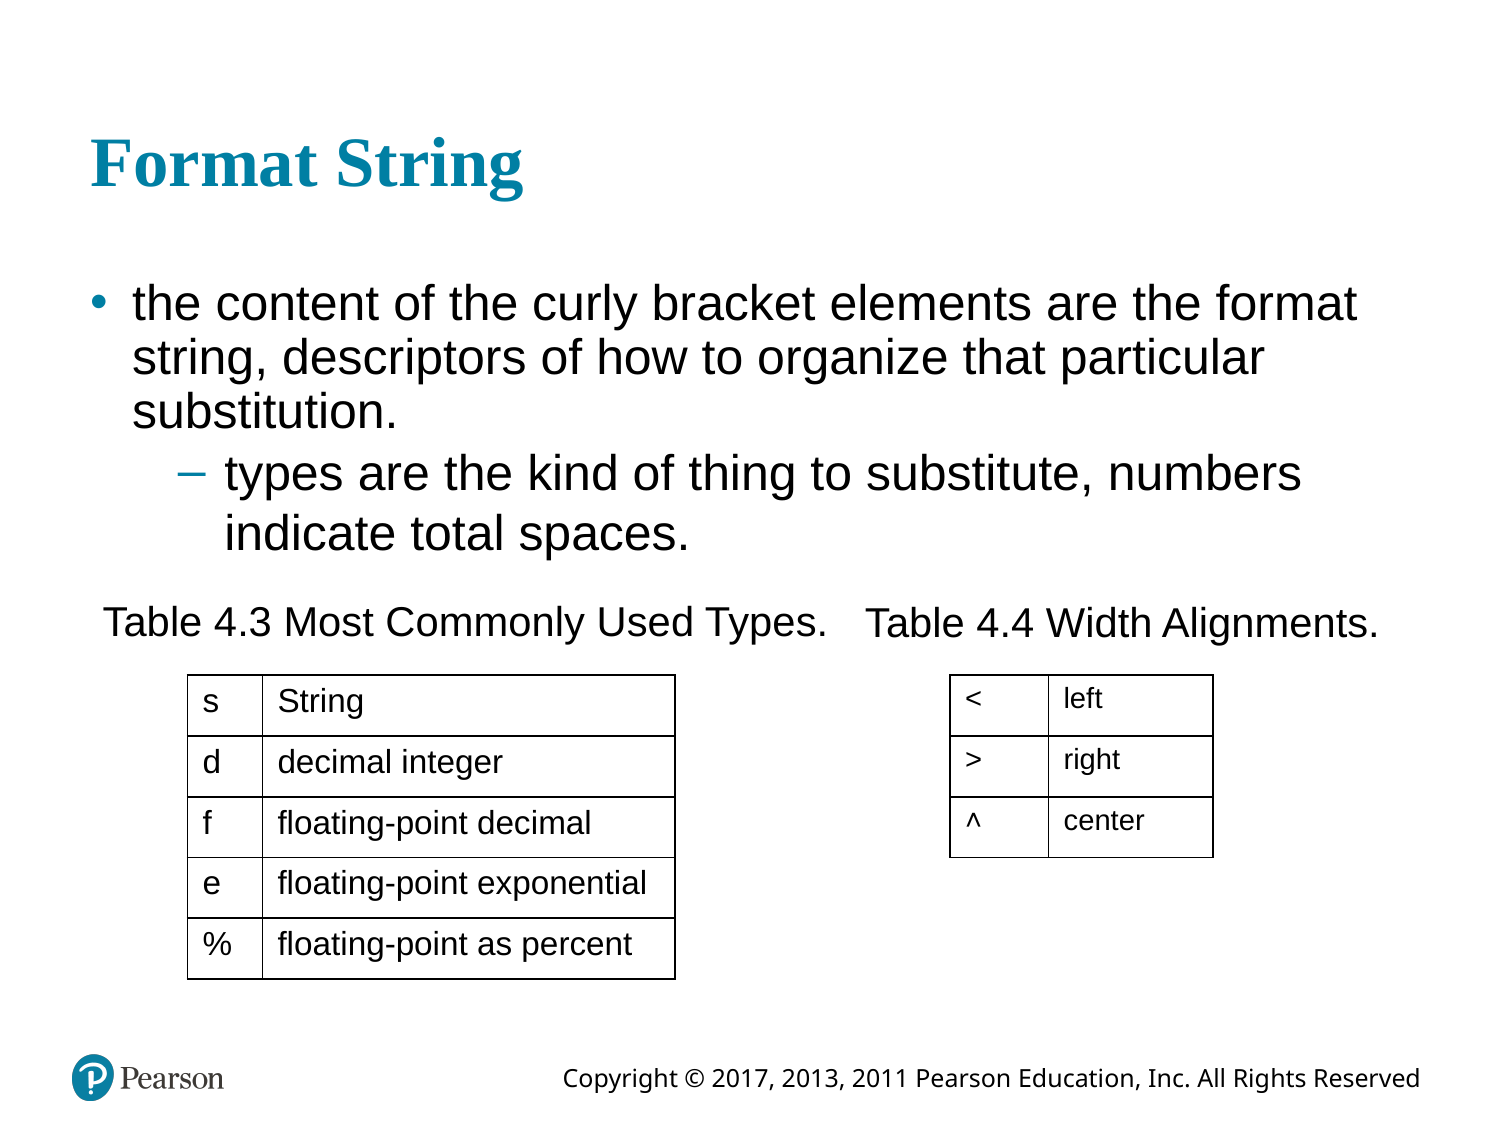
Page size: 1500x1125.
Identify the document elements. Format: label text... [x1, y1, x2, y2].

list Table 4.4 Width Alignments. [849, 581, 1413, 649]
table_header s [188, 676, 262, 735]
table_cell right [1049, 737, 1212, 796]
list the content of the curly bracket elements are the format string, descriptors of how to organize that particular substitution. [75, 262, 1425, 438]
table_cell % [188, 919, 262, 978]
list types are the kind of thing to substitute, numbers indicate total spaces. [87, 425, 1438, 563]
table_cell floating-point as percent [263, 919, 674, 978]
table_cell center [1049, 798, 1212, 857]
list Table 4.3 Most Commonly Used Types. [87, 579, 850, 650]
table_cell decimal integer [263, 737, 674, 796]
table_cell floating-point decimal [263, 798, 674, 857]
picture [98, 1054, 224, 1101]
table_header String [263, 676, 674, 735]
table_cell > [951, 737, 1048, 796]
picture [72, 1087, 83, 1101]
table_header left [1049, 676, 1212, 735]
table_cell ˄ [951, 798, 1048, 857]
table_cell e [188, 858, 262, 917]
title Format String [75, 35, 1425, 216]
table_cell f [188, 798, 262, 857]
table_cell floating-point exponential [263, 858, 674, 917]
picture [72, 1054, 88, 1070]
table_header < [951, 676, 1048, 735]
picture [80, 1063, 106, 1088]
table_cell d [188, 737, 262, 796]
